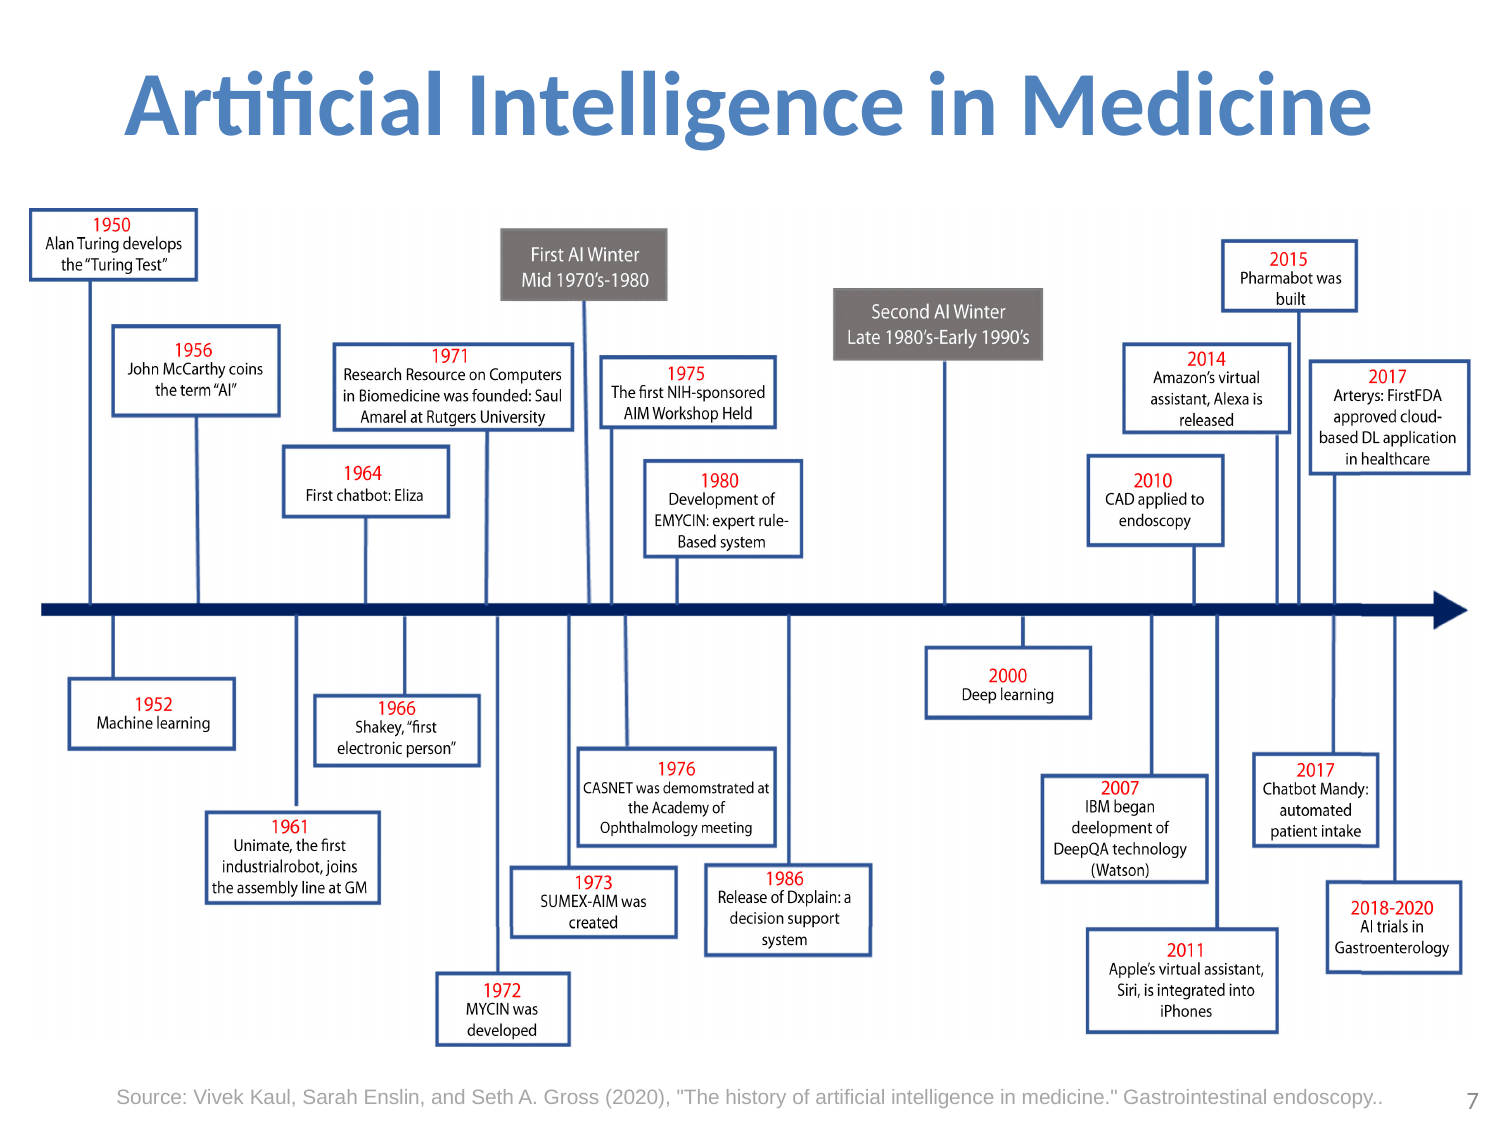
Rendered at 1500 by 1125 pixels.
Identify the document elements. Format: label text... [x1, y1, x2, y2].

slide_number 7 [1144, 1069, 1495, 1125]
title Artificial Intelligence in Medicine [75, 19, 1425, 179]
text_box Source: Vivek Kaul, Sarah Enslin, and Seth A. Gross (2020), "The history of artificial intelligence in medicine." Gastrointestinal endoscopy.. [93, 1076, 1407, 1117]
picture [29, 207, 1471, 1047]
